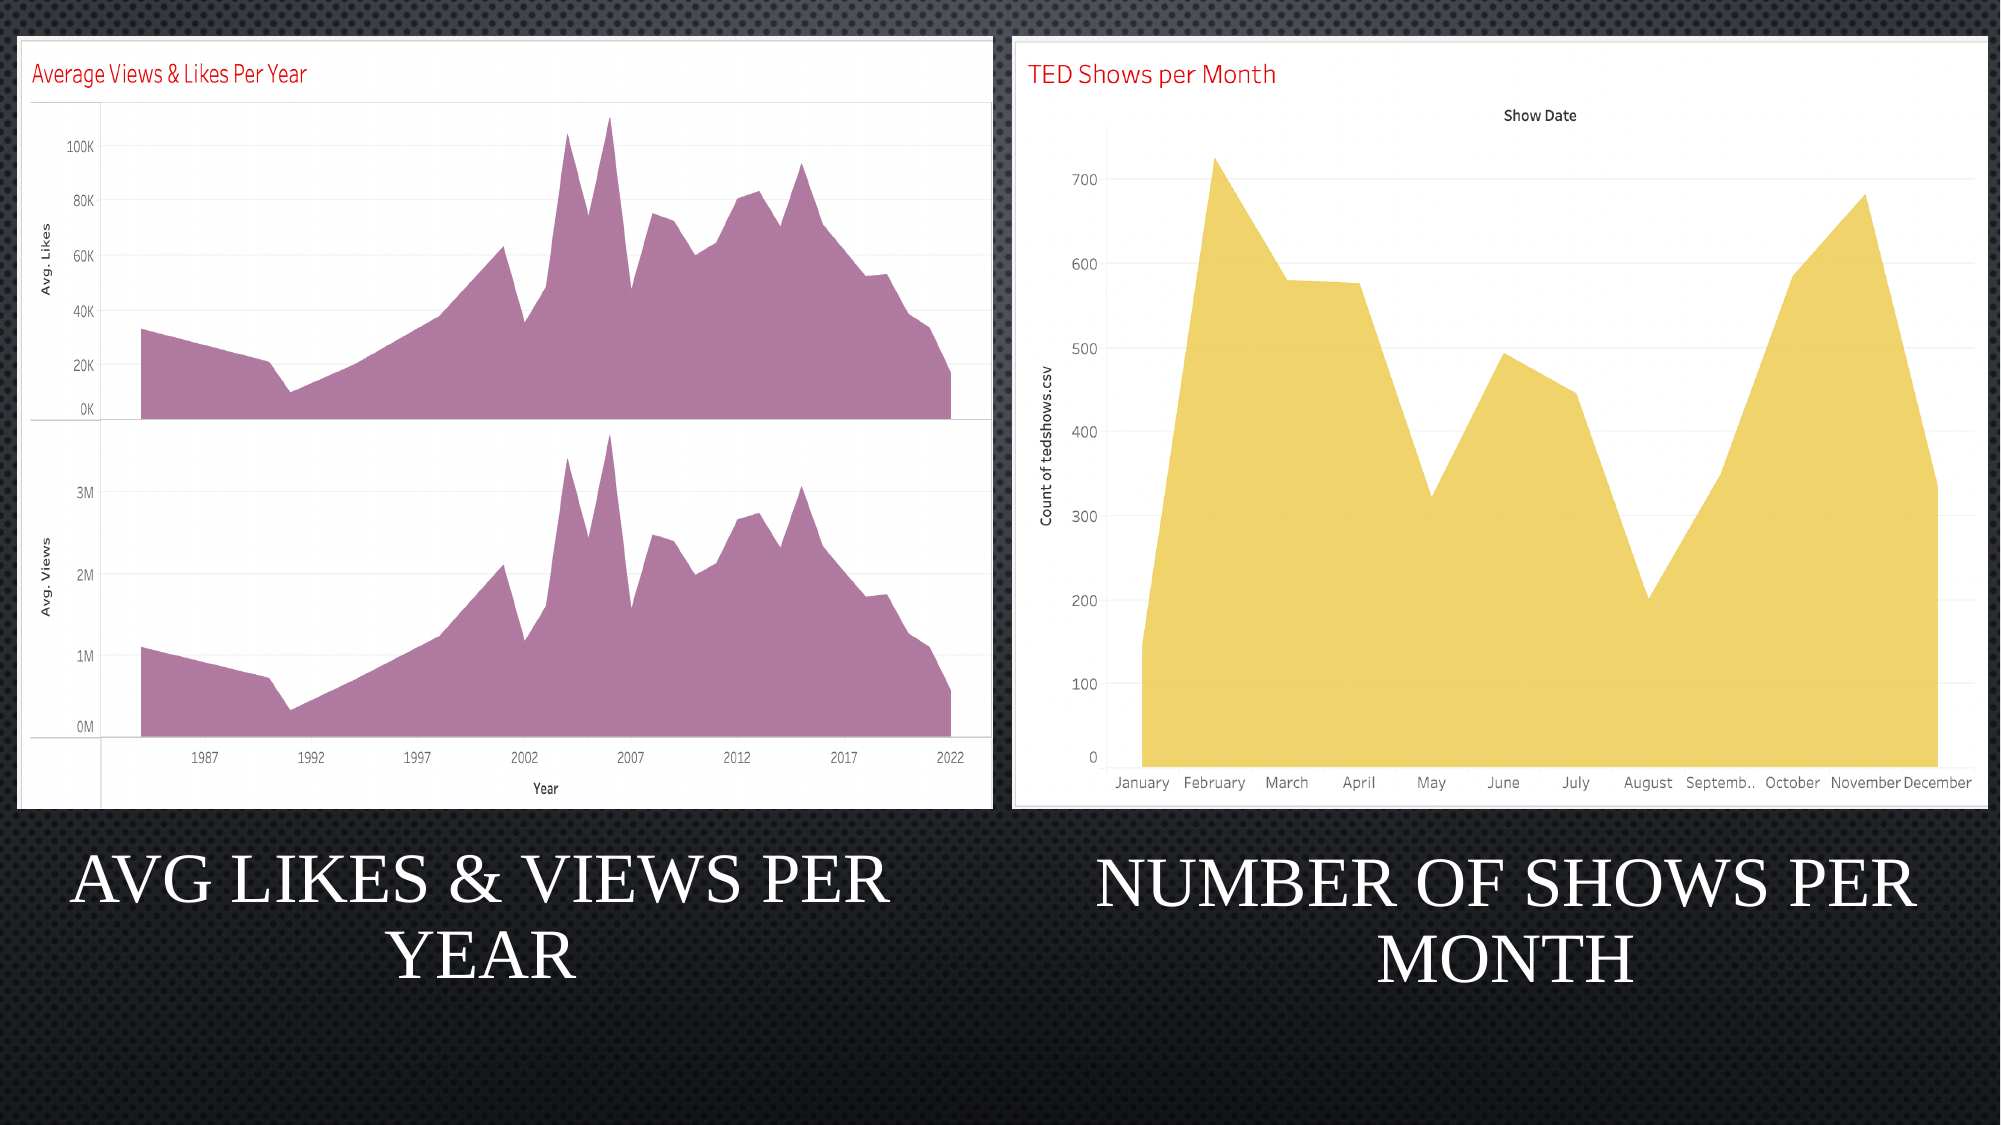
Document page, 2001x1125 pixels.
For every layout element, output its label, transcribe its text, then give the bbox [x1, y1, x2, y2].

picture [17, 36, 993, 810]
text_box Number of Shows per month [1026, 826, 1987, 1006]
picture [1012, 36, 1988, 810]
title AVG LIKES & VIEWs Per YEAR [0, 826, 961, 1002]
